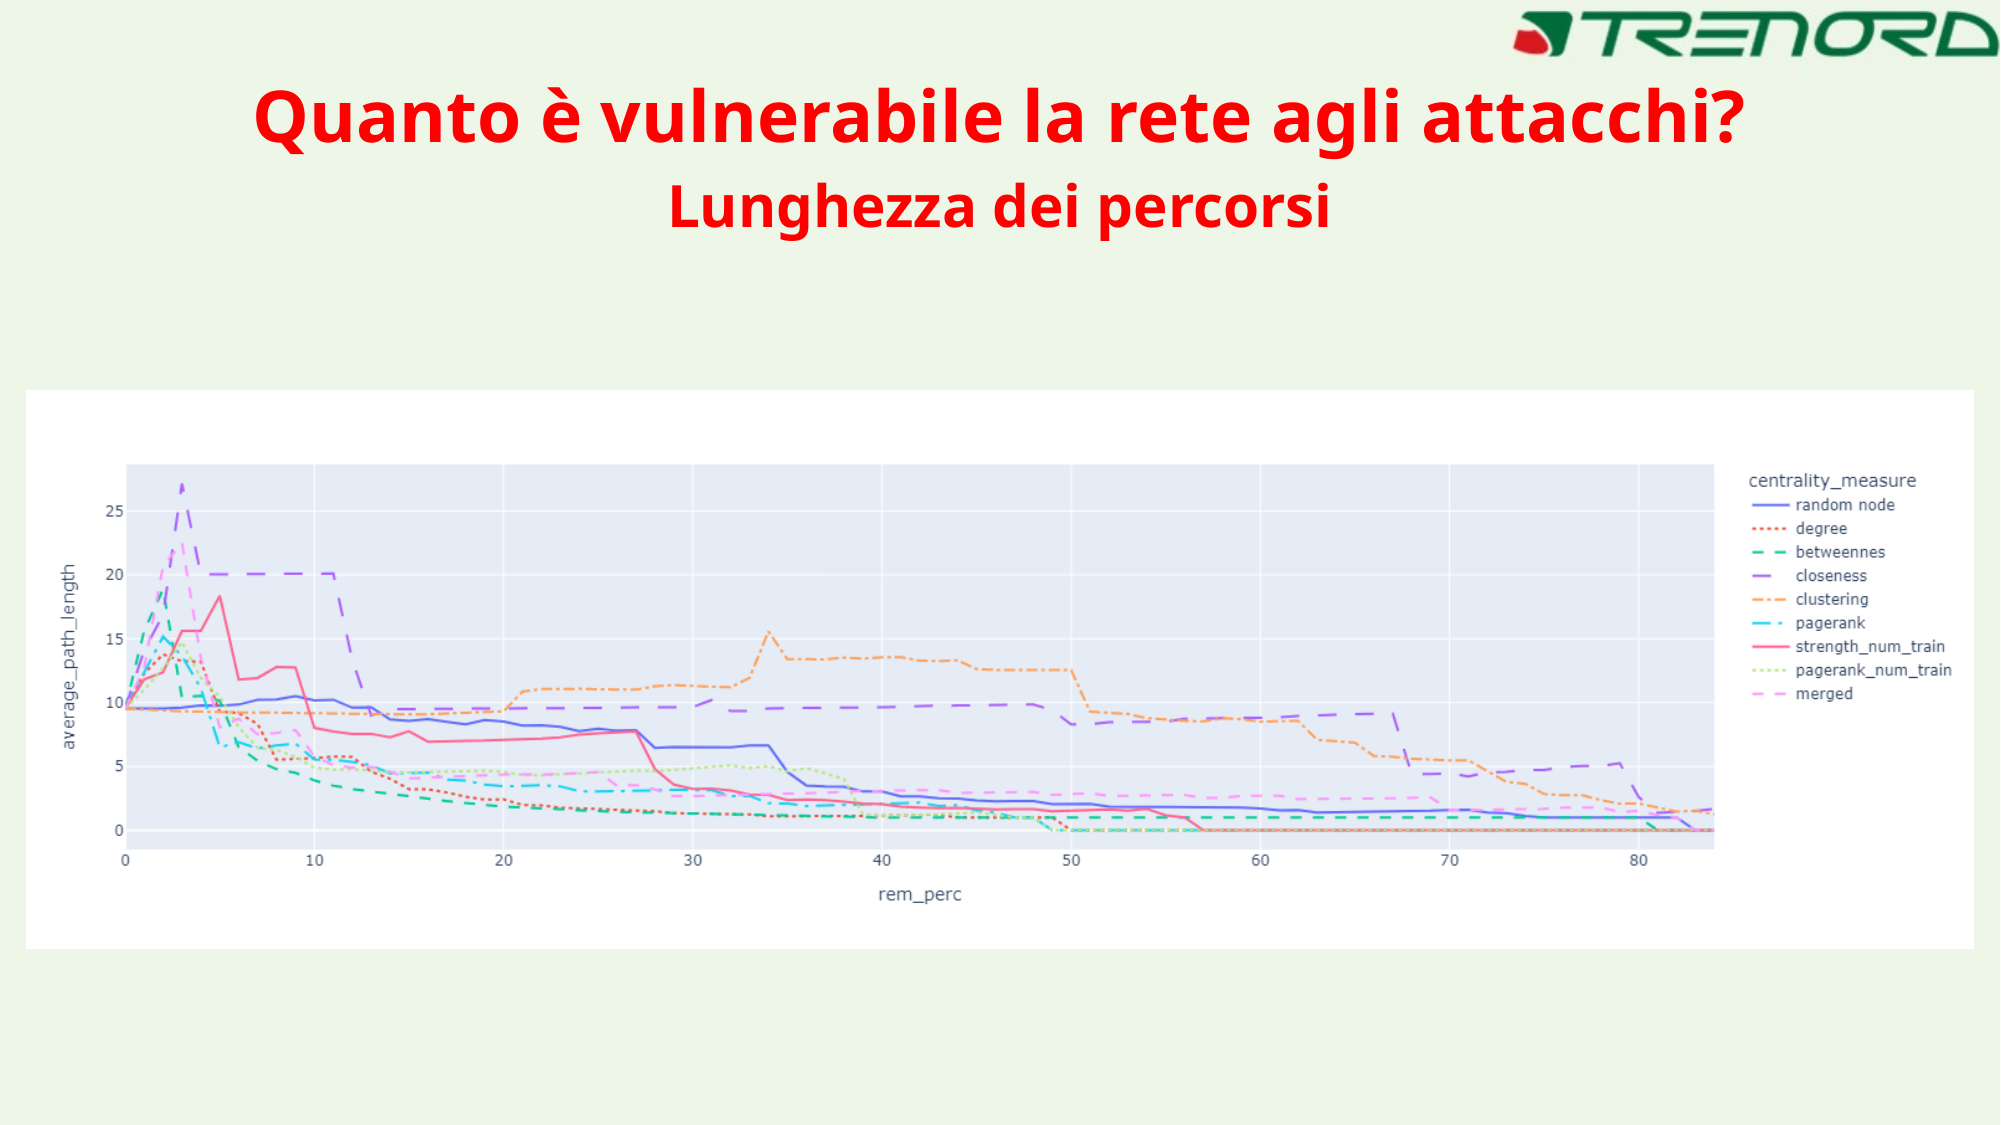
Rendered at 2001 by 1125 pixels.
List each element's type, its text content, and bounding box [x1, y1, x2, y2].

title Quanto è vulnerabile la rete agli attacchi? [227, 50, 1773, 140]
text_box Lunghezza dei percorsi [227, 140, 1773, 278]
picture [0, 0, 2001, 1125]
